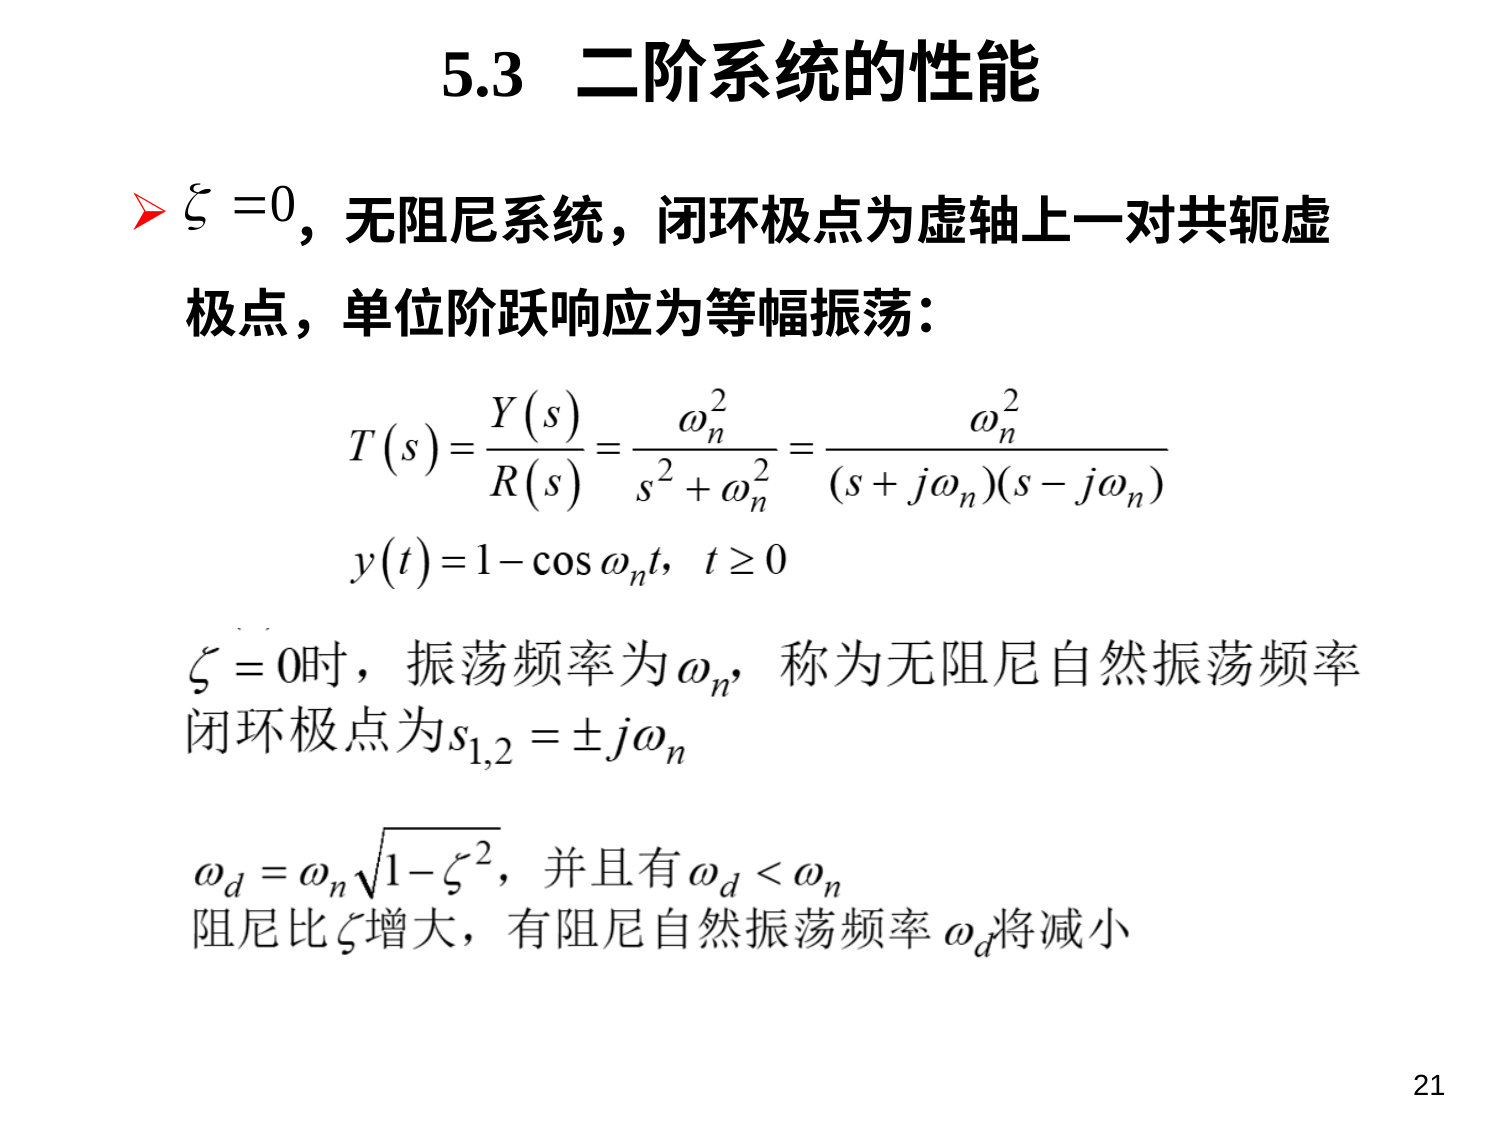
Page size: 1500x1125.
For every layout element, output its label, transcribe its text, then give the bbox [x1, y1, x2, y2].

picture [178, 810, 1145, 961]
text_box 21 [1376, 1058, 1461, 1105]
picture [175, 628, 1375, 774]
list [175, 172, 303, 244]
list ，无阻尼系统，闭环极点为虚轴上一对共轭虚极点，单位阶跃响应为等幅振荡： [114, 148, 1369, 361]
text_box 5.3 二阶系统的性能 [322, 22, 1161, 117]
picture [337, 380, 1178, 589]
